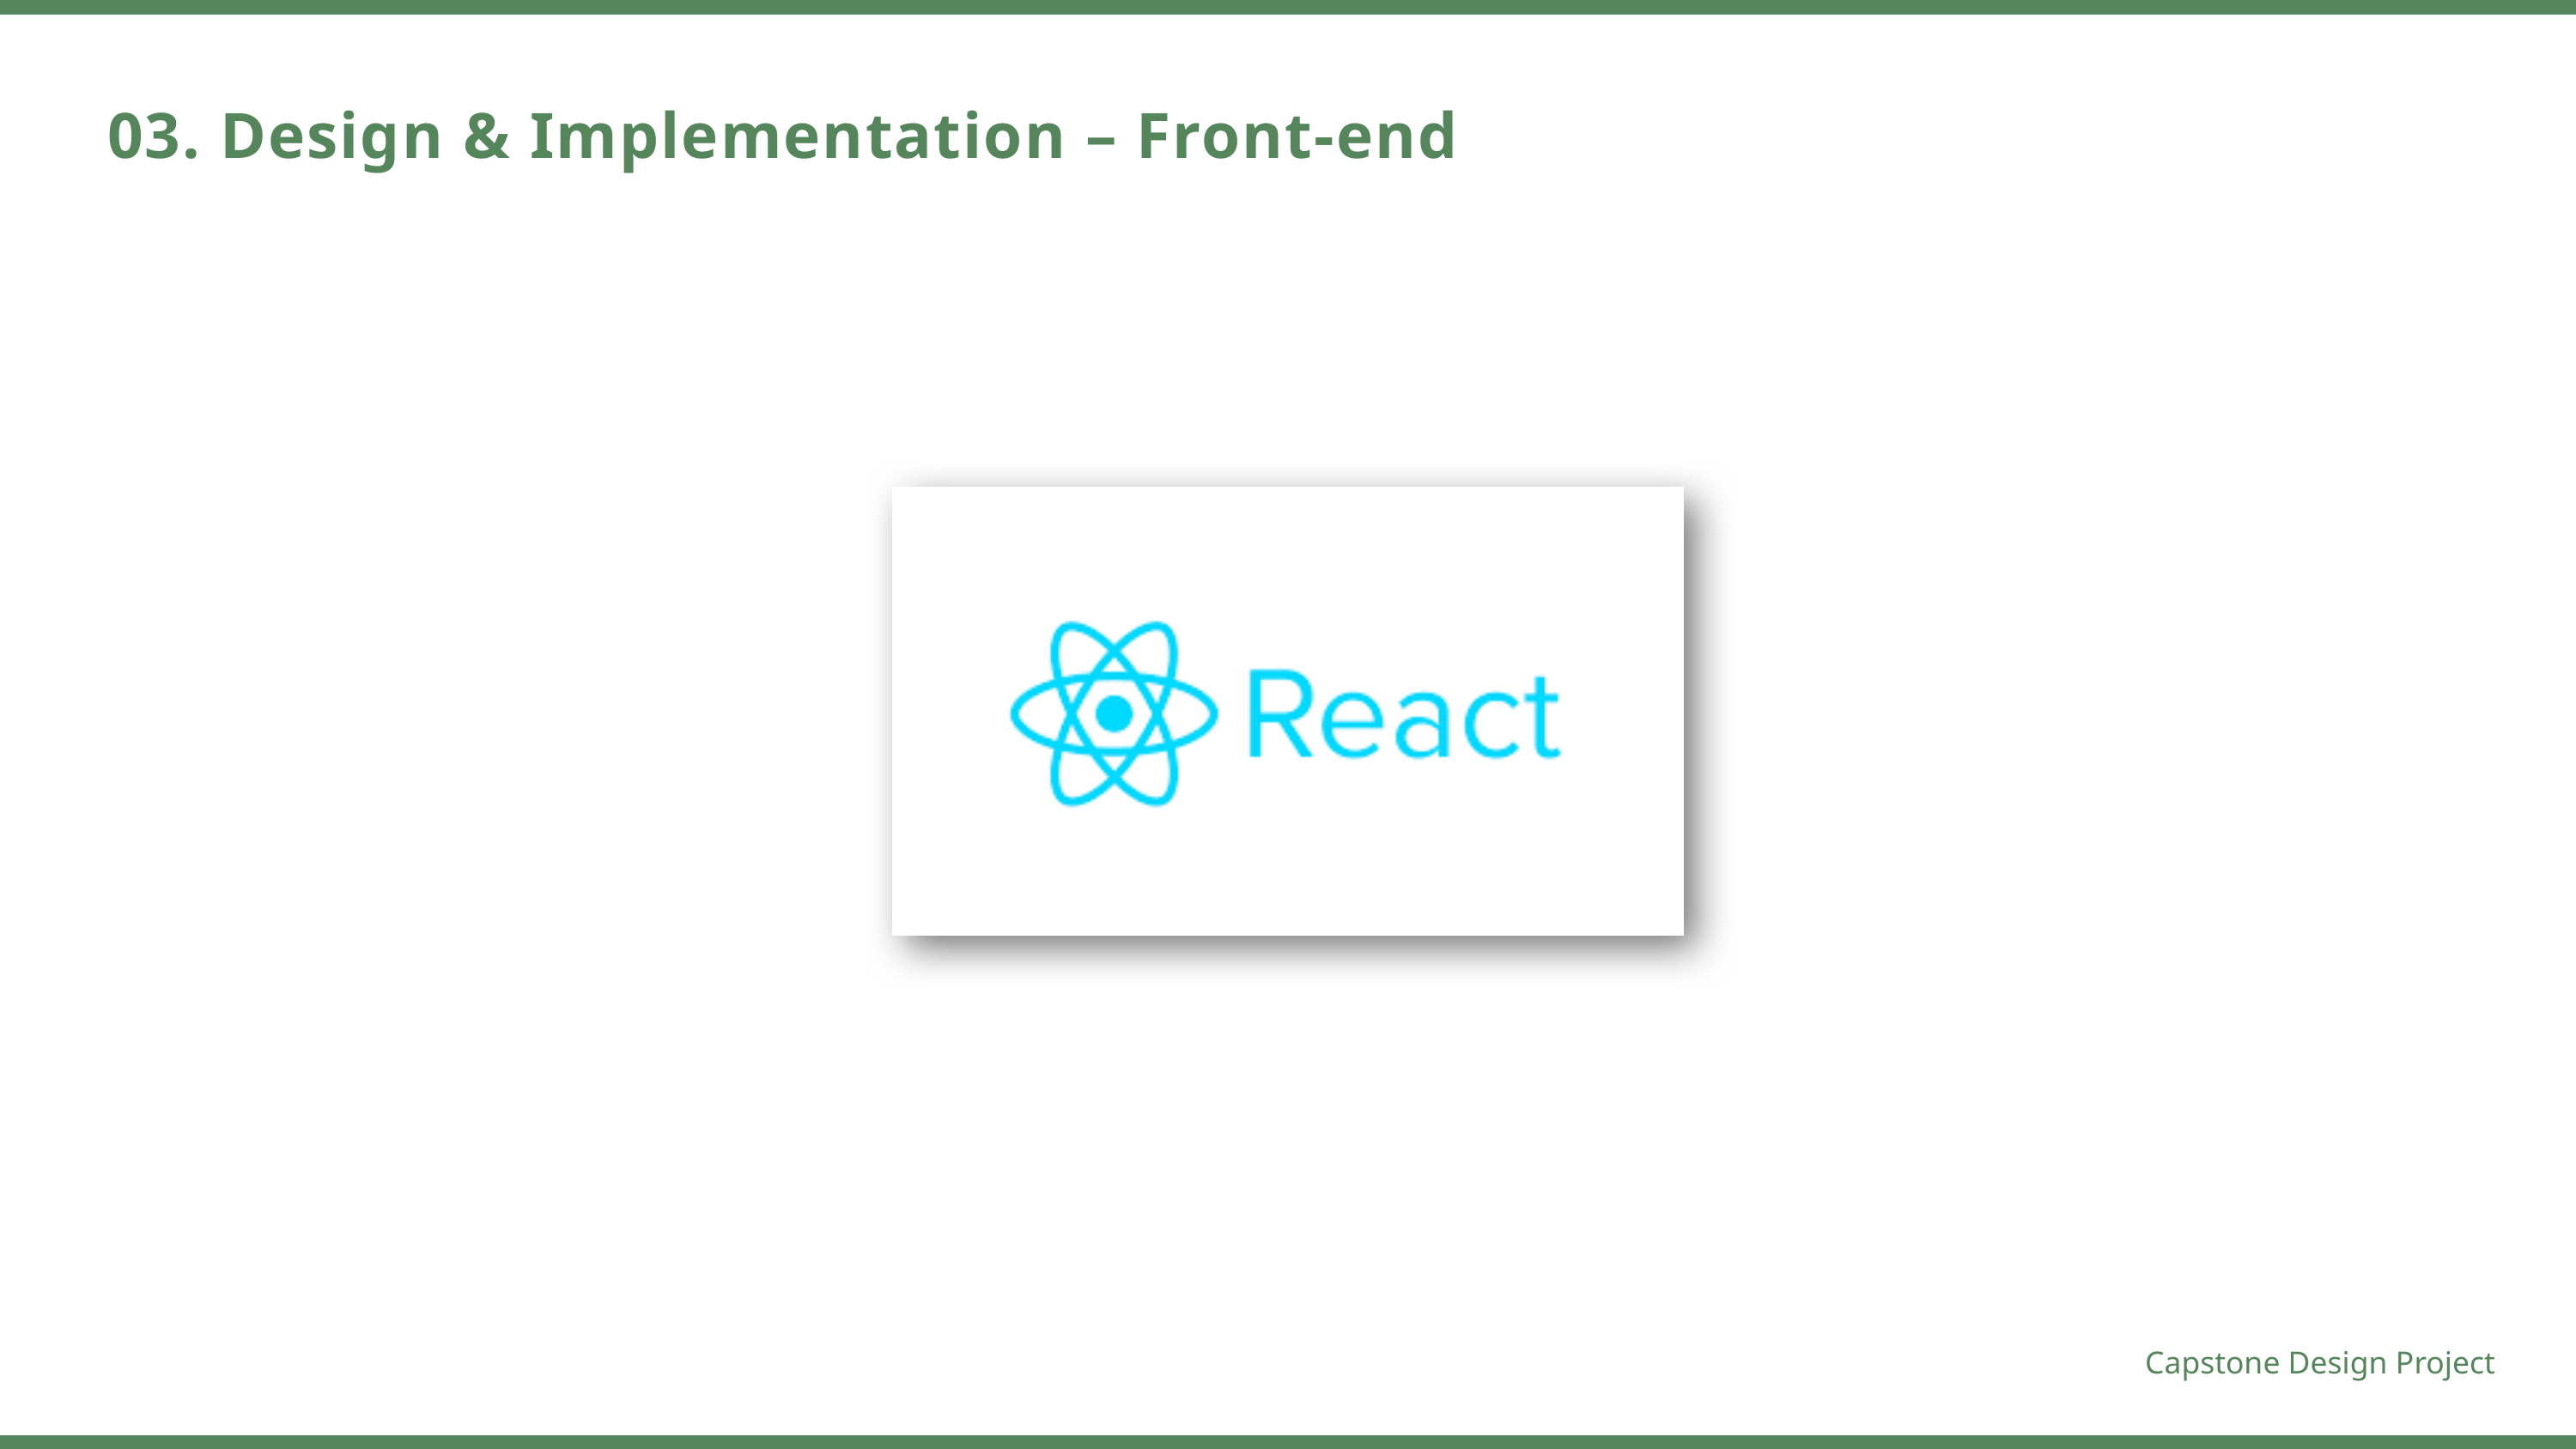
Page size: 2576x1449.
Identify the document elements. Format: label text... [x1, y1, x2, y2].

picture [0, 0, 2576, 15]
text_box Capstone Design Project [1969, 1344, 2496, 1388]
picture [892, 487, 1684, 936]
picture [0, 1435, 2576, 1449]
text_box 03. Design & Implementation – Front-end [106, 93, 1460, 179]
